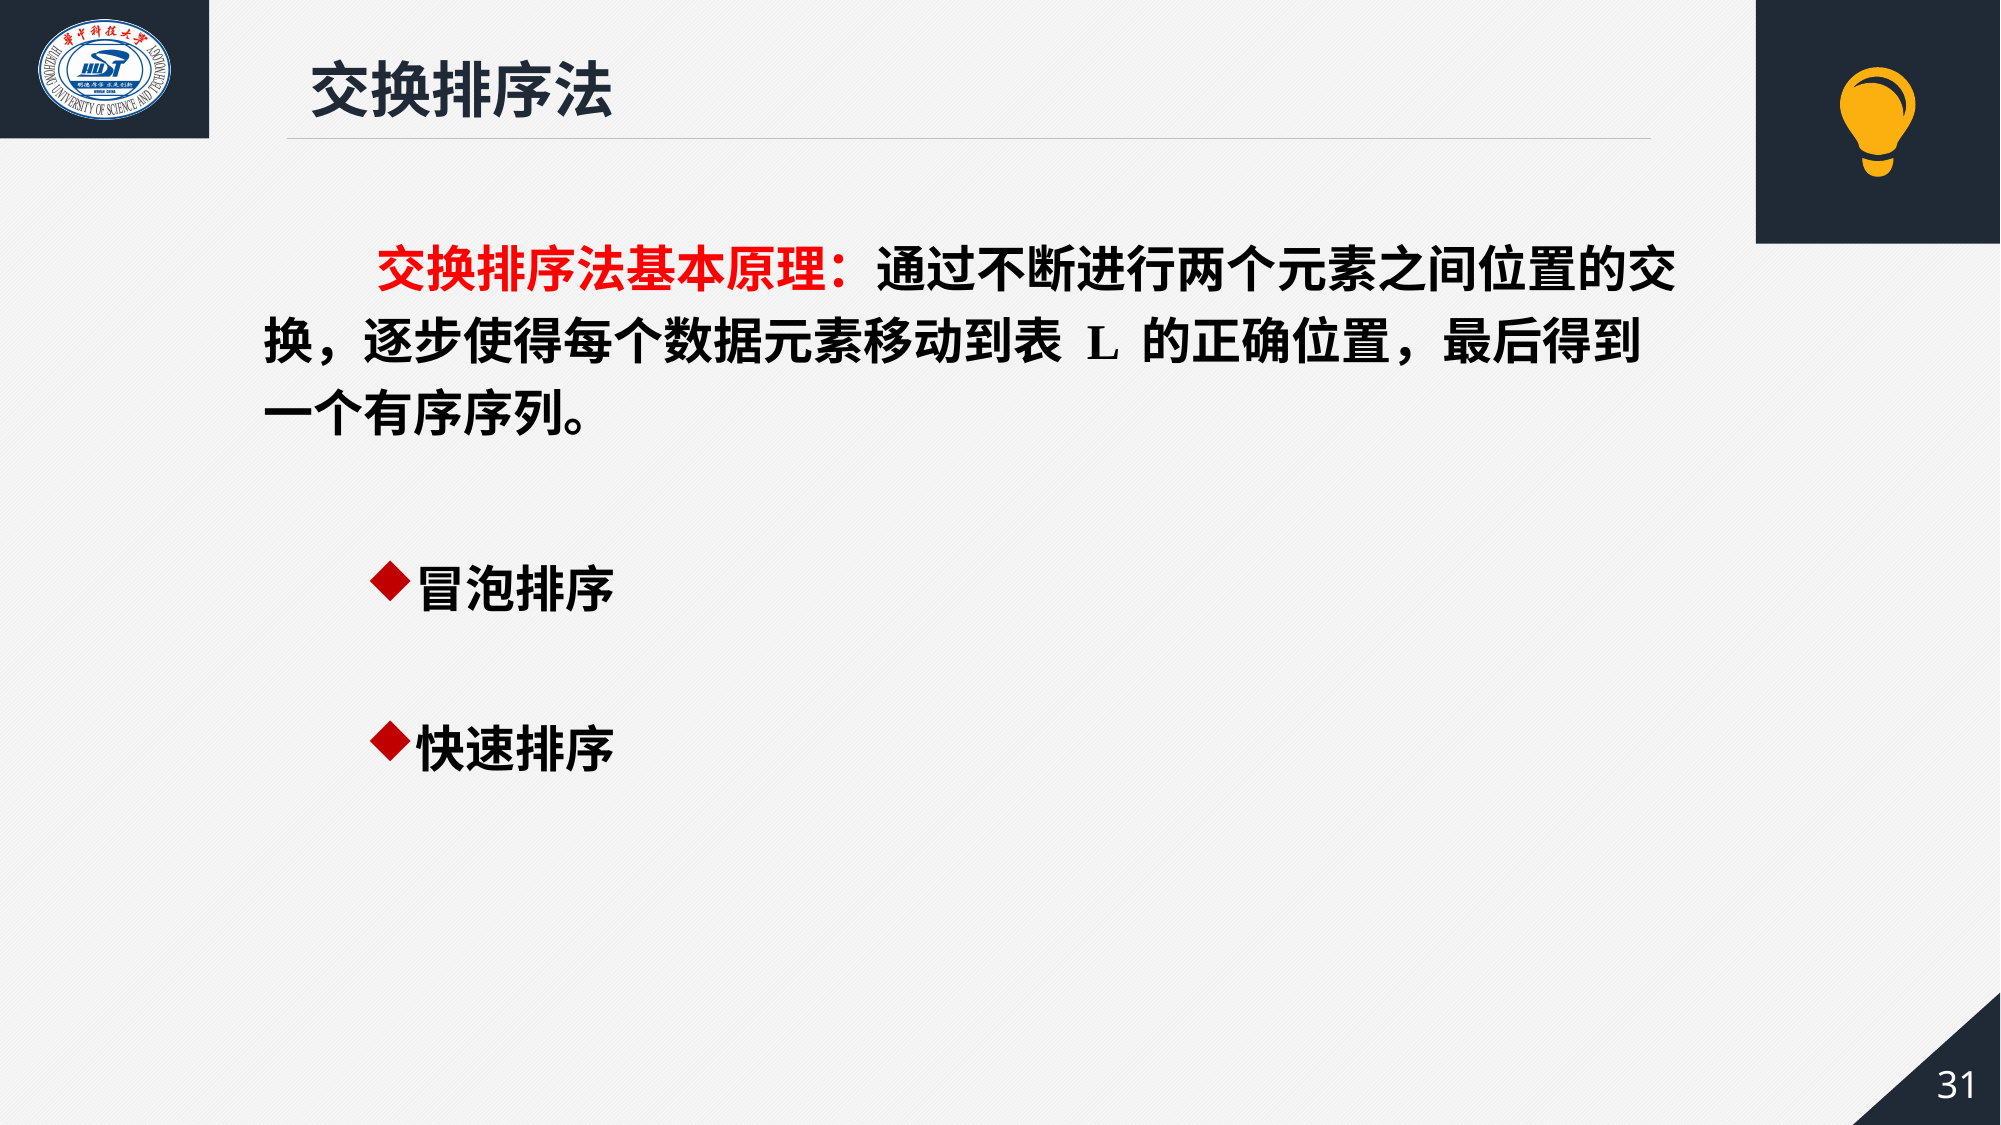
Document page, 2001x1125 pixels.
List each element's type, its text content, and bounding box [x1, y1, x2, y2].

text_box 冒泡排序 [350, 520, 631, 626]
text_box 交换排序法基本原理：通过不断进行两个元素之间位置的交换，逐步使得每个数据元素移动到表 L 的正确位置，最后得到一个有序序列。 [248, 218, 1699, 450]
text_box 快速排序 [350, 680, 631, 785]
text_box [1840, 67, 1916, 177]
picture [38, 19, 171, 120]
text_box [1755, 0, 2000, 245]
text_box 交换排序法 [294, 29, 630, 133]
